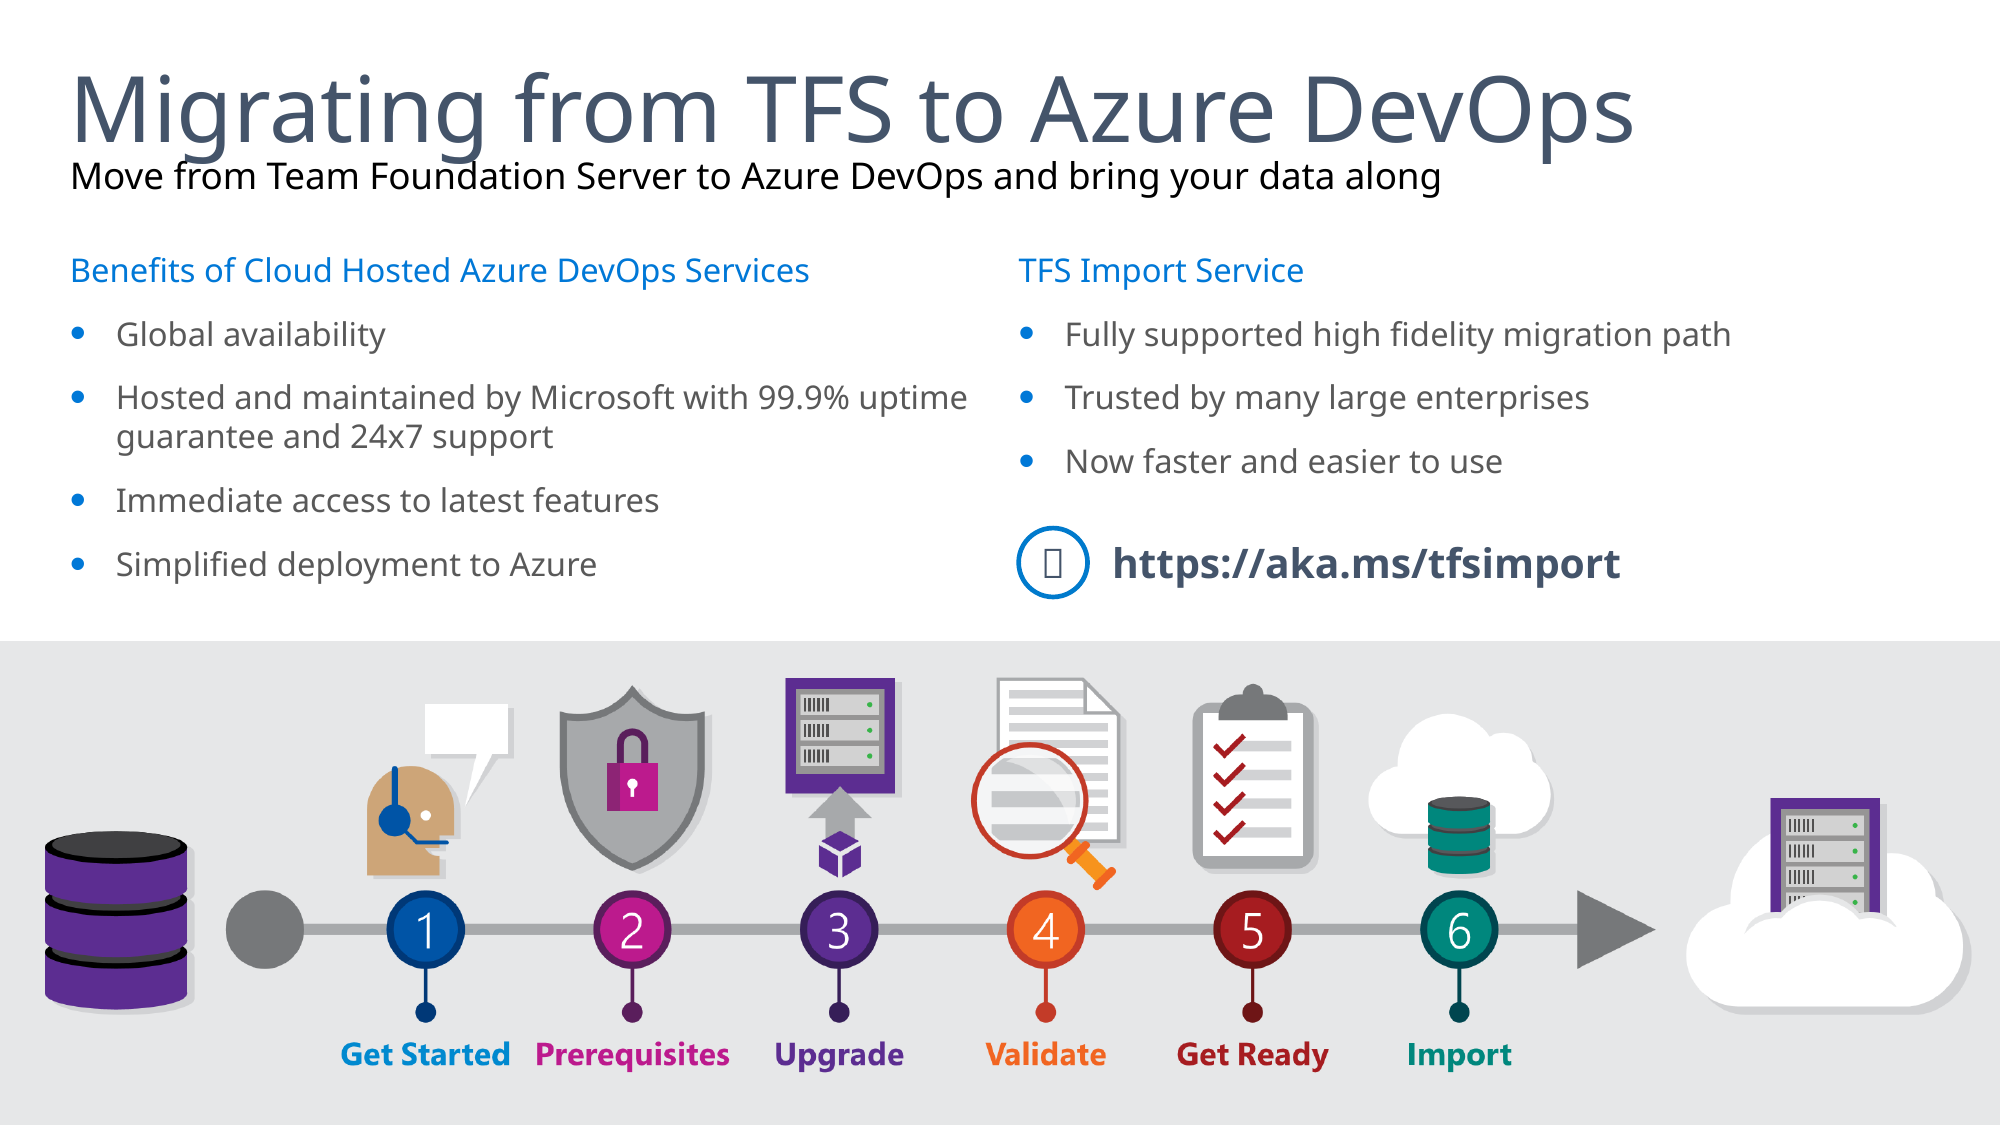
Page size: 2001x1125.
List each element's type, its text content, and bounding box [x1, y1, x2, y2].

list Benefits of Cloud Hosted Azure DevOps Services Global availability Hosted and maintained by Microsoft with 99.9% uptime guarantee and 24x7 support Immediate access to latest features Simplified deployment to Azure [69, 249, 982, 641]
picture [0, 641, 2000, 1125]
list Move from Team Foundation Server to Azure DevOps and bring your data along [69, 153, 1931, 198]
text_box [1018, 528, 1921, 597]
list TFS Import Service Fully supported high fidelity migration path Trusted by many large enterprises Now faster and easier to use [1018, 249, 1929, 547]
title Migrating from TFS to Azure DevOps [69, 36, 1930, 158]
